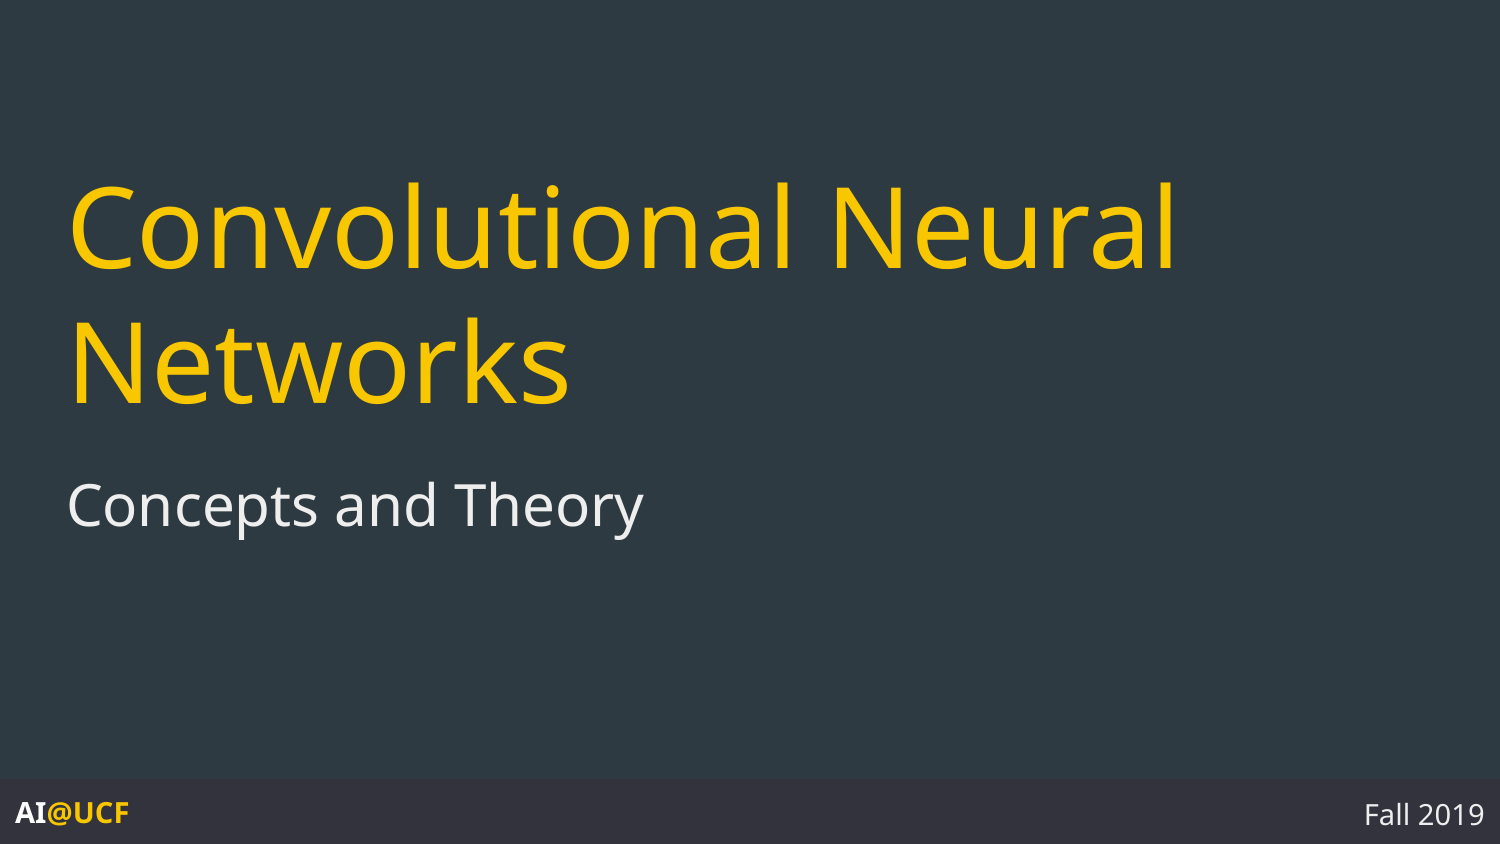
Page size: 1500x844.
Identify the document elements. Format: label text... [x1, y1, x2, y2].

subtitle Concepts and Theory [51, 452, 1449, 583]
subtitle Fall 2019 [1218, 779, 1500, 844]
title Convolutional Neural Networks [51, 104, 1449, 442]
